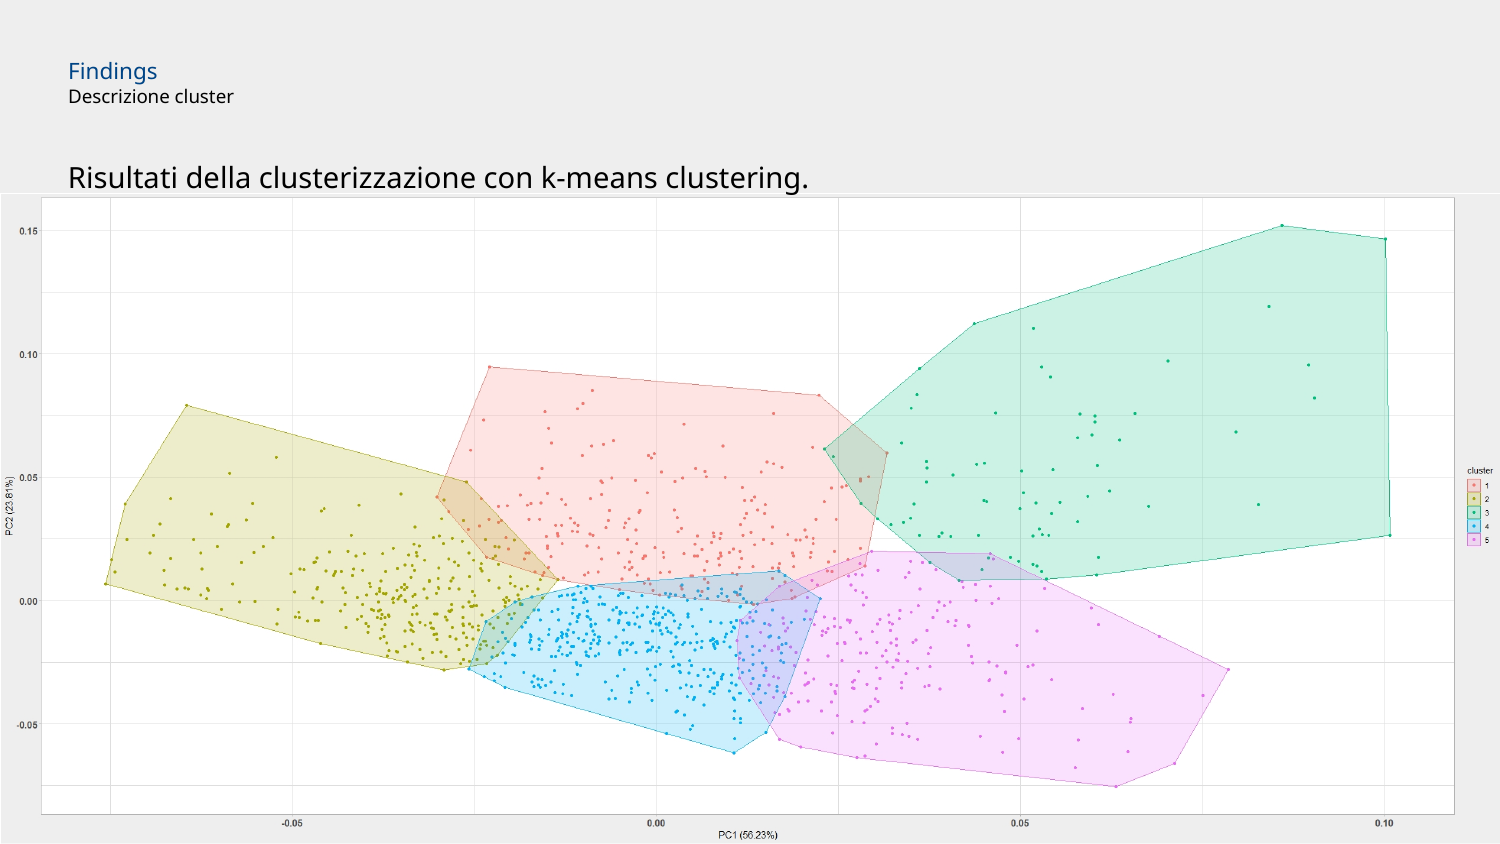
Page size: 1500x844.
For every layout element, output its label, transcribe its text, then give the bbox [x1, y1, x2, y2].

title Findings Descrizione cluster [53, 49, 874, 115]
list Risultati della clusterizzazione con k-means clustering. [53, 152, 1447, 192]
picture [0, 193, 1500, 844]
